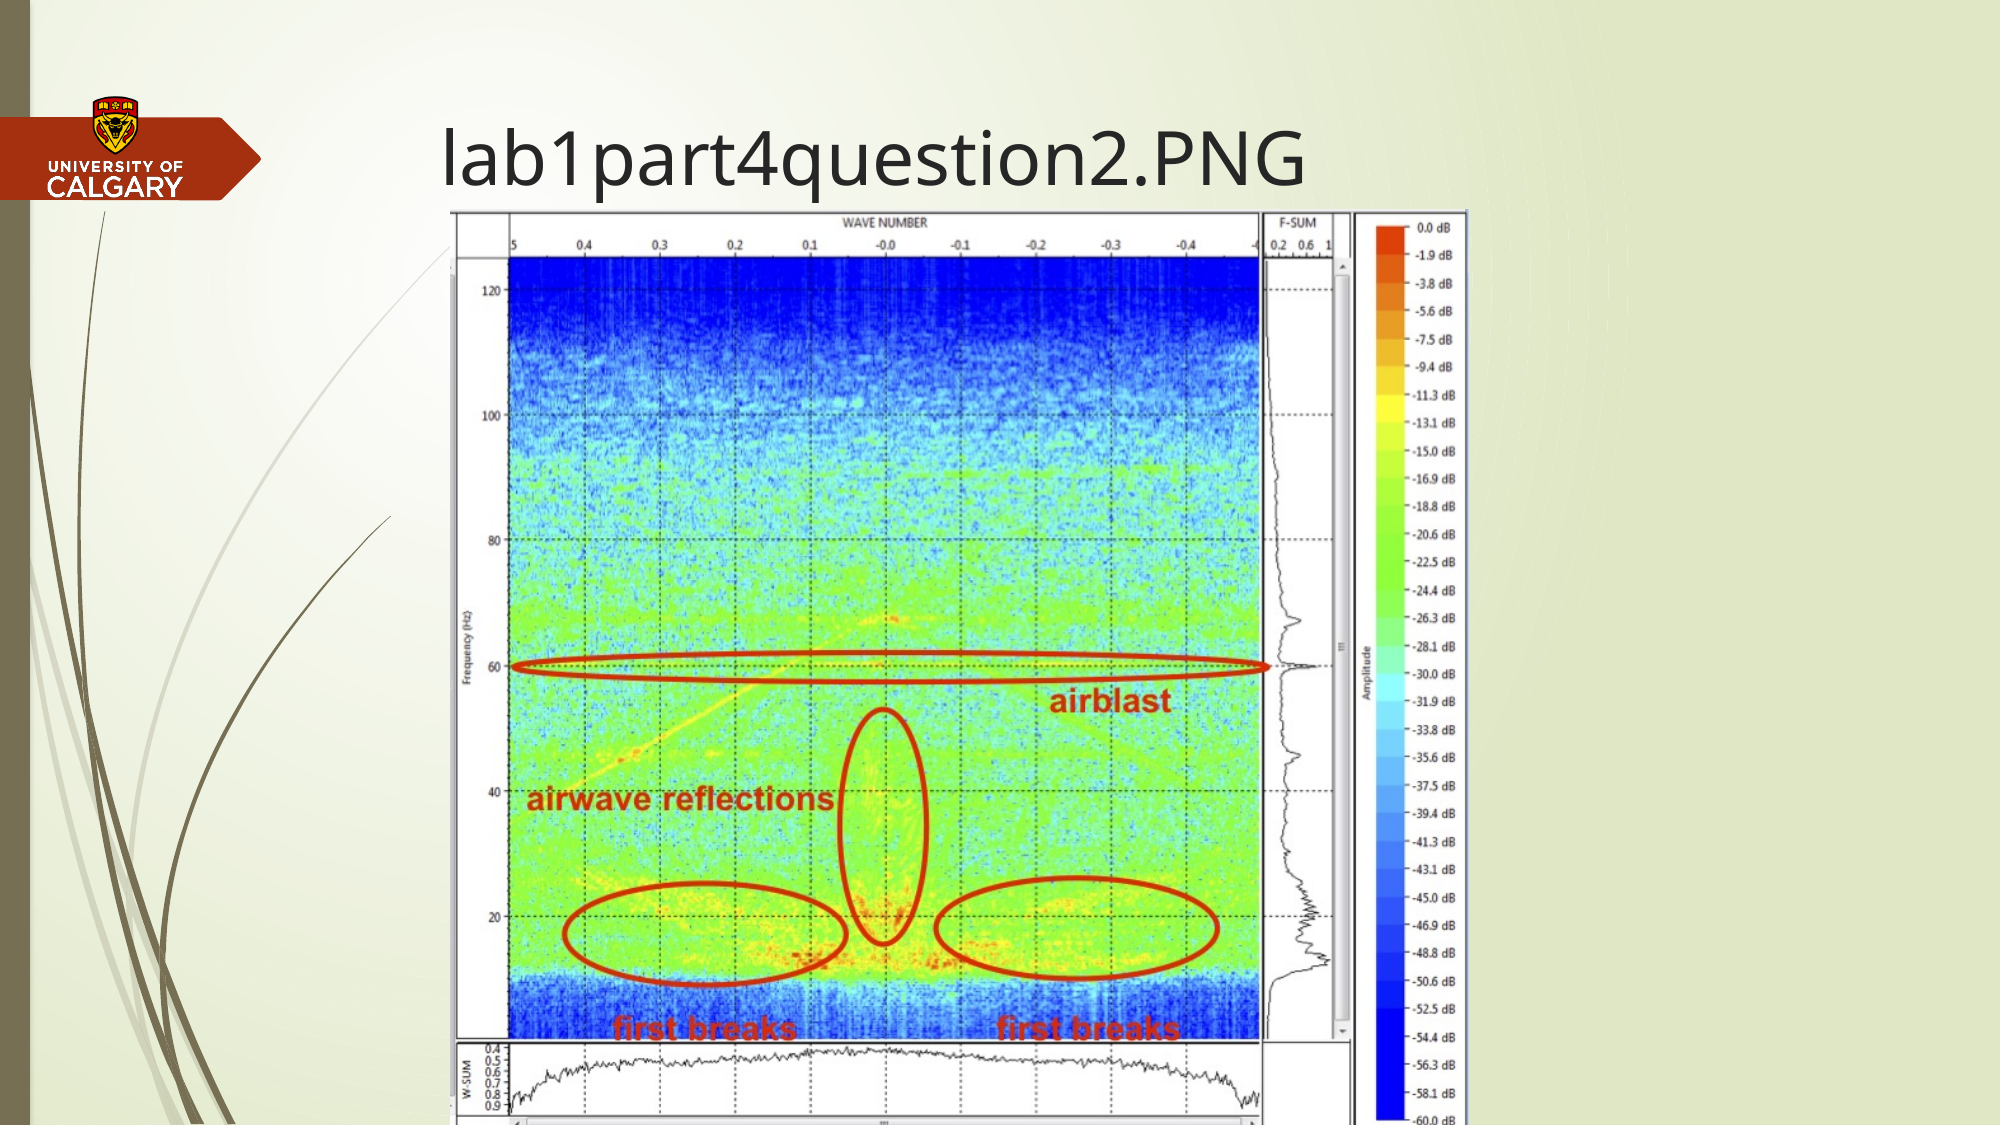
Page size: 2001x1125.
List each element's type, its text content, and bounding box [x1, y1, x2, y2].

title lab1part4question2.PNG [425, 102, 1888, 313]
picture [449, 209, 1469, 1125]
picture [14, 84, 215, 211]
